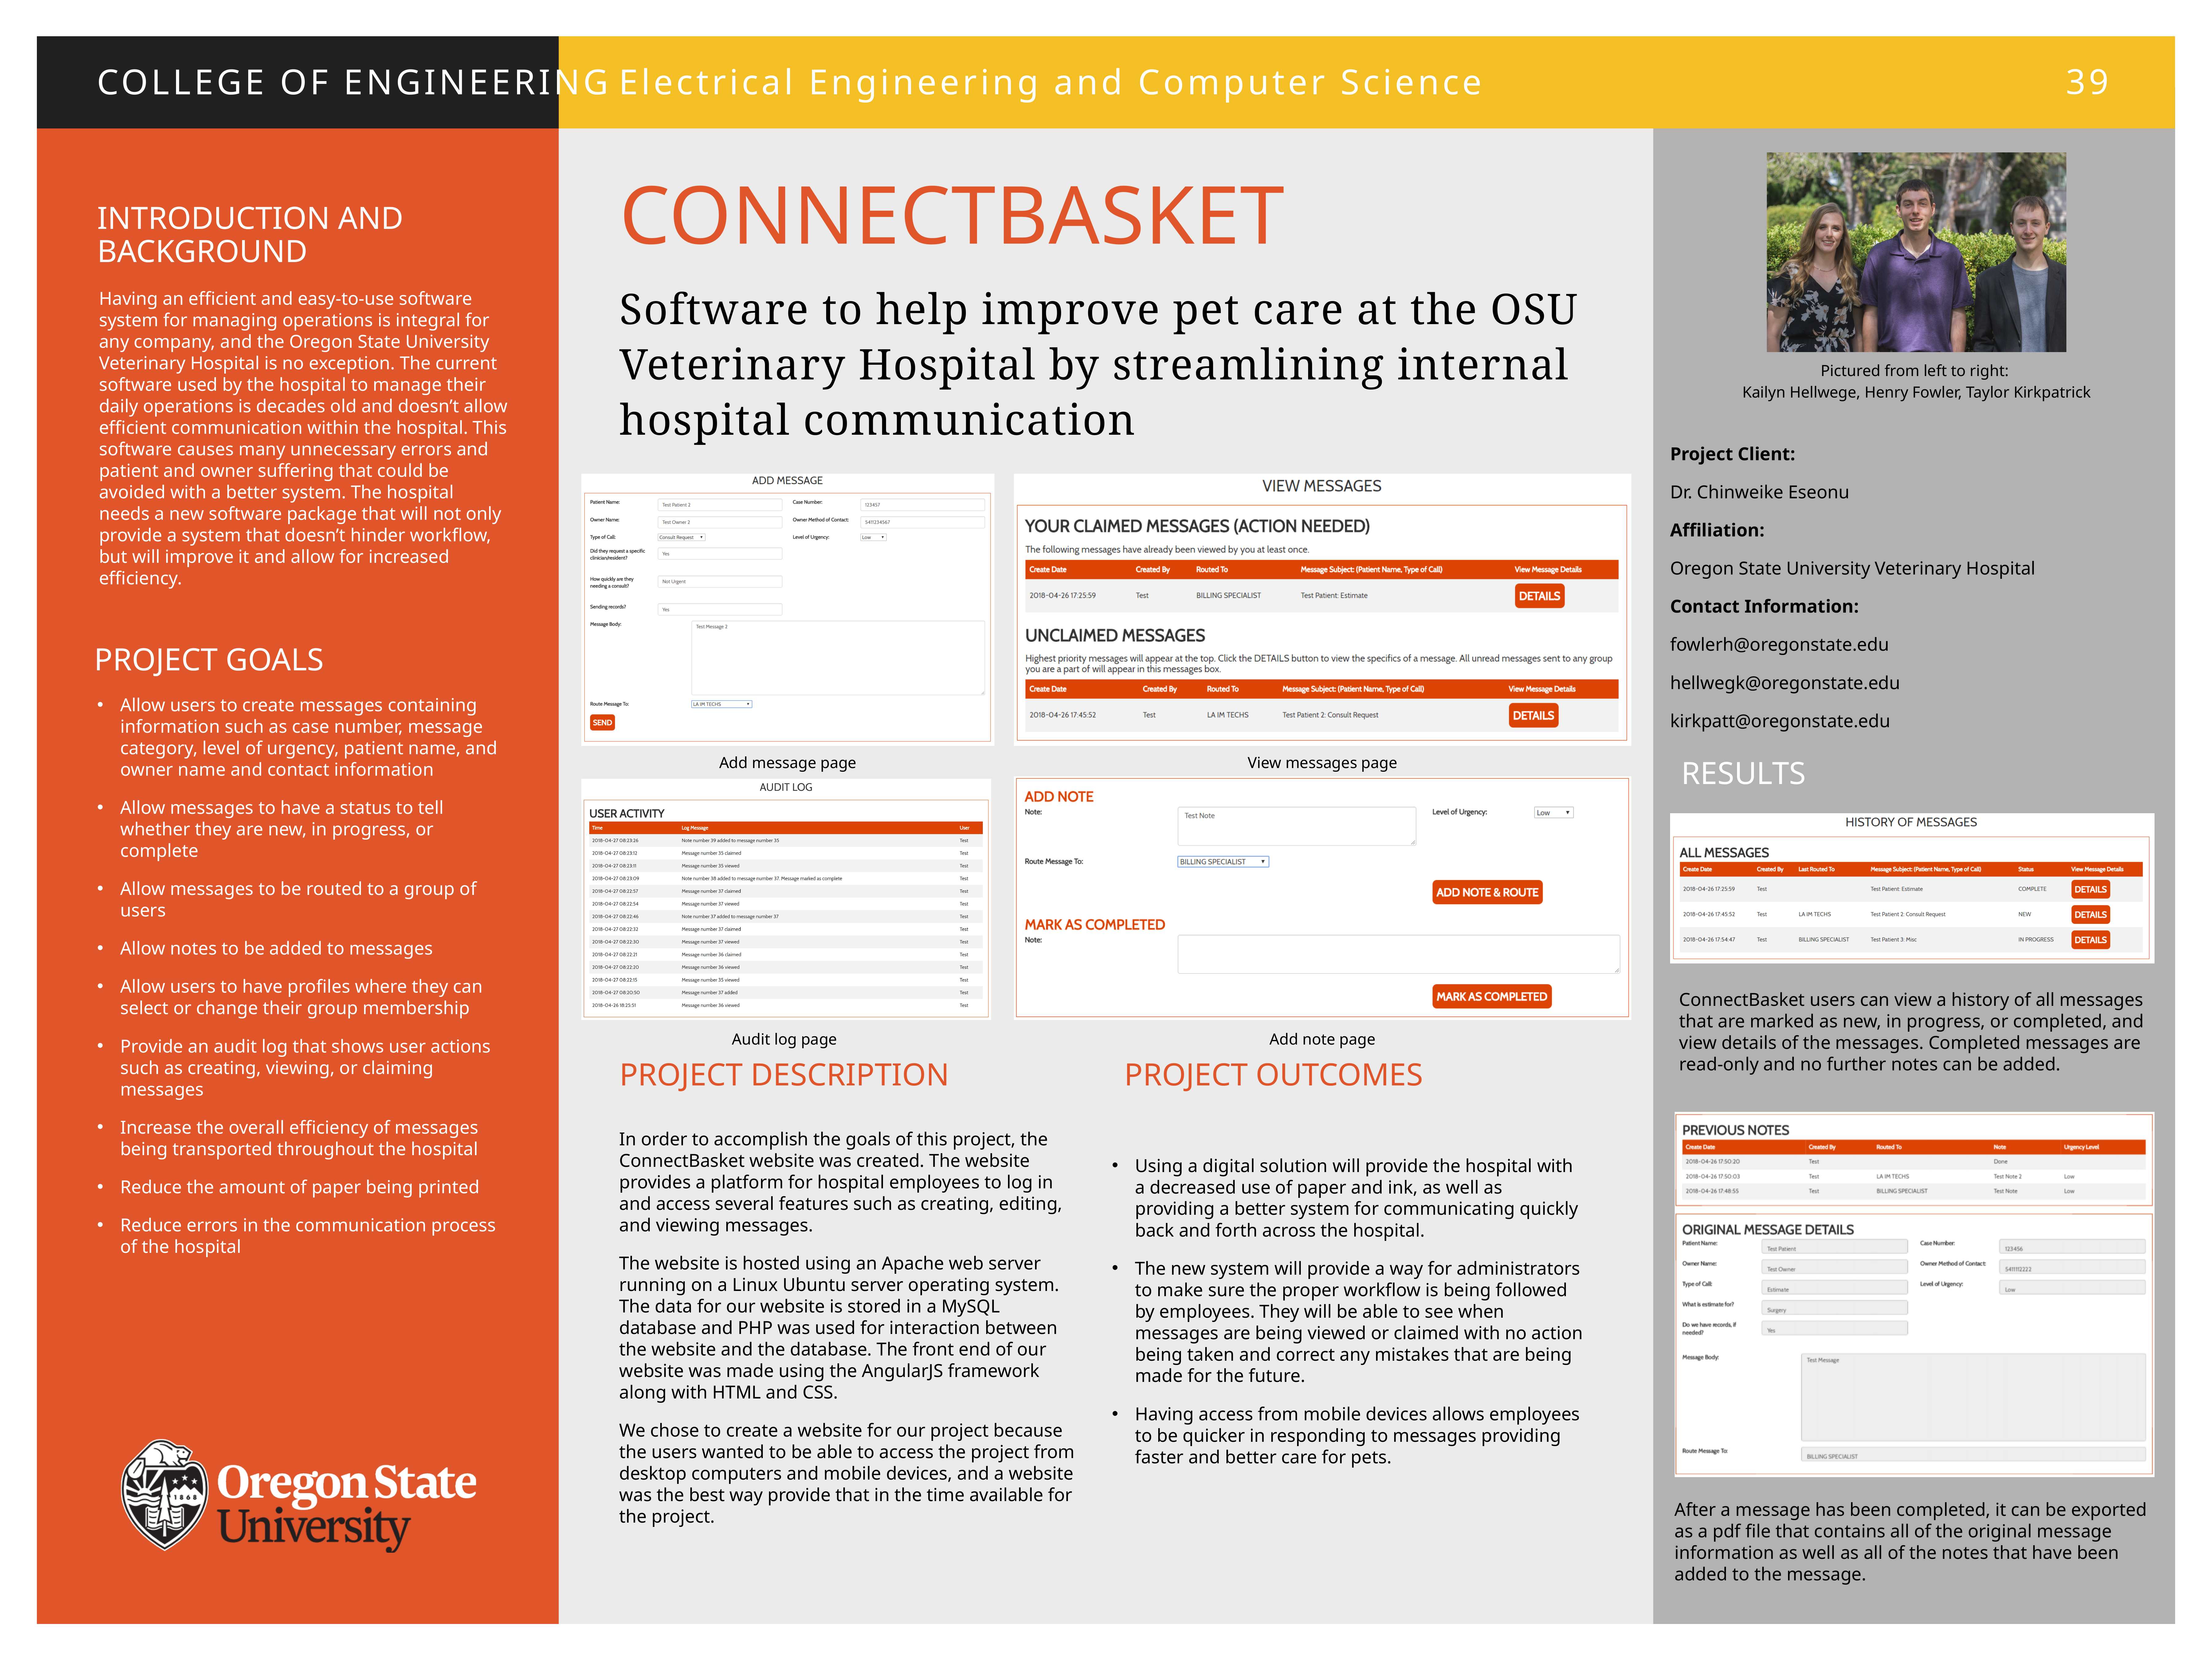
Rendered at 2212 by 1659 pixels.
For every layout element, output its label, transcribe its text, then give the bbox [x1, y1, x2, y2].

text_box Add note page [1014, 1026, 1631, 1048]
text_box ConnectBasket users can view a history of all messages that are marked as new, in progress, or completed, and view details of the messages. Completed messages are read-only and no further notes can be added. [1675, 986, 2159, 1077]
text_box Project outcomes [1124, 1059, 1599, 1092]
text_box Add message page [581, 750, 994, 771]
text_box Pictured from left to right: Kailyn Hellwege, Henry Fowler, Taylor Kirkpatrick [1689, 358, 2145, 401]
text_box Software to help improve pet care at the OSU Veterinary Hospital by streamlining internal hospital communication [619, 277, 1605, 584]
picture [1767, 152, 2066, 352]
text_box Introduction and background [97, 202, 509, 269]
picture [581, 779, 991, 1020]
text_box After a message has been completed, it can be exported as a pdf file that contains all of the original message information as well as all of the notes that have been added to the message. [1670, 1496, 2155, 1586]
text_box Audit log page [578, 1026, 991, 1048]
text_box Project description [619, 1059, 1094, 1092]
text_box Having an efficient and easy-to-use software system for managing operations is integral for any company, and the Oregon State University Veterinary Hospital is no exception. The current software used by the hospital to manage their daily operations is decades old and doesn’t allow efficient communication within the hospital. This software causes many unnecessary errors and patient and owner suffering that could be avoided with a better system. The hospital needs a new software package that will not only provide a system that doesn’t hinder workflow, but will improve it and allow for increased efficiency. [99, 287, 509, 588]
text_box 39 [1916, 38, 2109, 128]
text_box Project goals [94, 644, 506, 677]
text_box Results [1681, 758, 2092, 791]
text_box In order to accomplish the goals of this project, the ConnectBasket website was created. The website provides a platform for hospital employees to log in and access several features such as creating, editing, and viewing messages. The website is hosted using an Apache web server running on a Linux Ubuntu server operating system. The data for our website is stored in a MySQL database and PHP was used for interaction between the website and the database. The front end of our website was made using the AngularJS framework along with HTML and CSS. We chose to create a website for our project because the users wanted to be able to access the project from desktop computers and mobile devices, and a website was the best way provide that in the time available for the project. [619, 1128, 1080, 1527]
text_box Connectbasket [619, 175, 1605, 253]
picture [1675, 1112, 2155, 1477]
text_box Project Client: Dr. Chinweike Eseonu Affiliation: Oregon State University Veterinary Hospital Contact Information: fowlerh@oregonstate.edu hellwegk@oregonstate.edu kirkpatt@oregonstate.edu [1670, 442, 2172, 731]
picture [581, 474, 994, 746]
text_box Using a digital solution will provide the hospital with a decreased use of paper and ink, as well as providing a better system for communicating quickly back and forth across the hospital. The new system will provide a way for administrators to make sure the proper workflow is being followed by employees. They will be able to see when messages are being viewed or claimed with no action being taken and correct any mistakes that are being made for the future. Having access from mobile devices allows employees to be quicker in responding to messages providing faster and better care for pets. [1112, 1116, 1587, 1505]
picture [1670, 813, 2155, 963]
picture [1014, 776, 1631, 1020]
picture [1014, 474, 1631, 746]
text_box Allow users to create messages containing information such as case number, message category, level of urgency, patient name, and owner name and contact information Allow messages to have a status to tell whether they are new, in progress, or complete Allow messages to be routed to a group of users Allow notes to be added to messages Allow users to have profiles where they can select or change their group membership Provide an audit log that shows user actions such as creating, viewing, or claiming messages Increase the overall efficiency of messages being transported throughout the hospital Reduce the amount of paper being printed Reduce errors in the communication process of the hospital [97, 693, 507, 1257]
text_box View messages page [1014, 750, 1631, 771]
